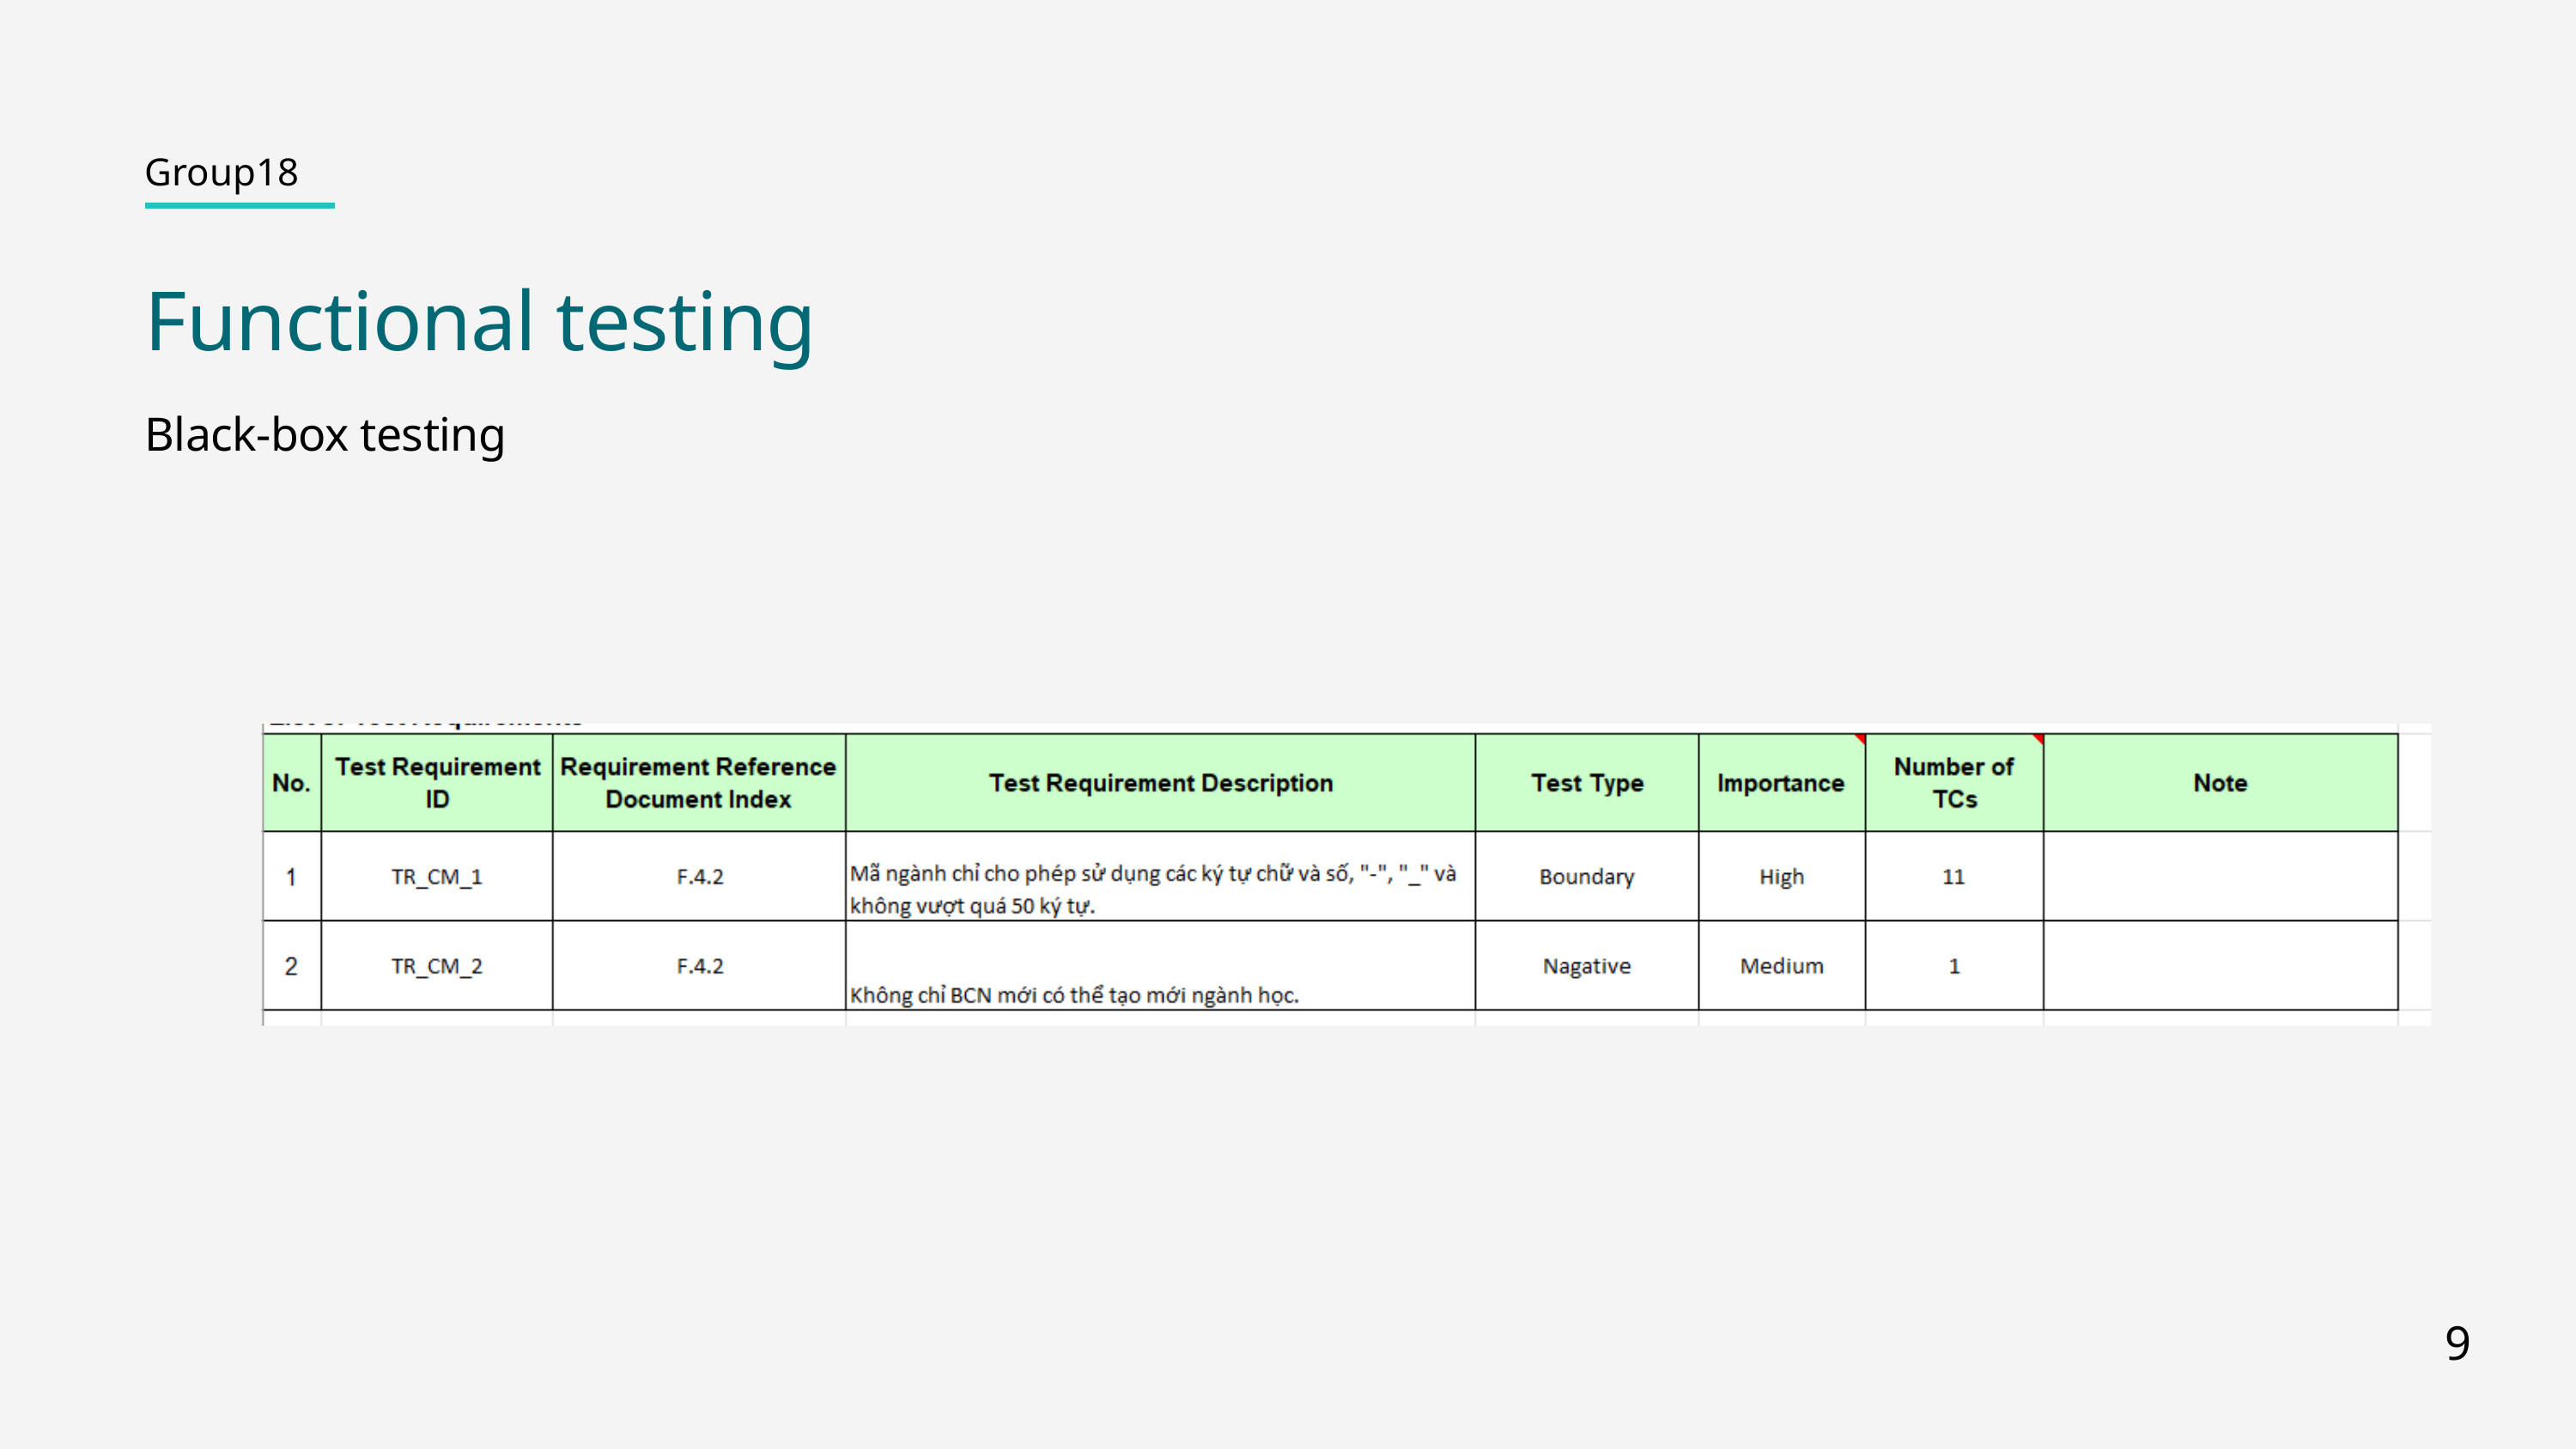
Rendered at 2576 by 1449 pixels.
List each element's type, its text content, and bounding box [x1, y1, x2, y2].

text_box [261, 724, 2432, 1026]
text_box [144, 144, 351, 209]
text_box 9 [2445, 1304, 2495, 1370]
text_box Functional testing [144, 252, 871, 367]
text_box Black-box testing [144, 396, 871, 461]
